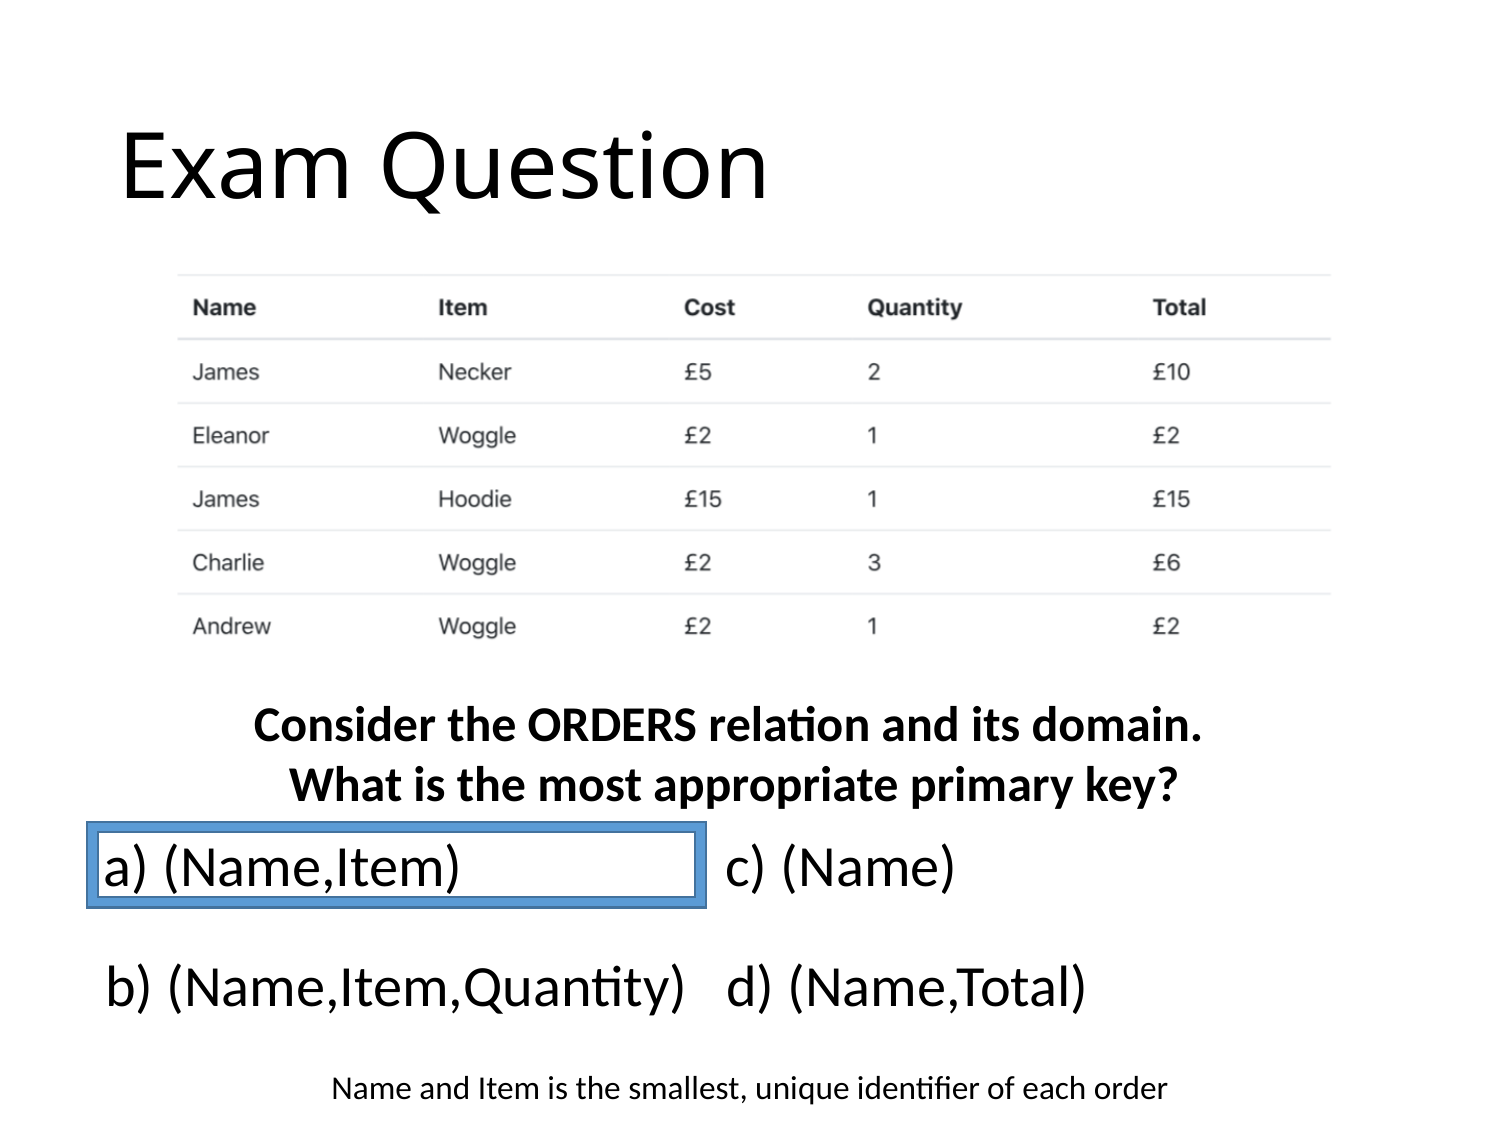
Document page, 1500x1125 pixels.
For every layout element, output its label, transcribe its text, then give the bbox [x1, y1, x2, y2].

picture [171, 264, 1333, 657]
text_box a) (Name,Item) [99, 833, 478, 896]
title Exam Question [103, 59, 1397, 278]
text_box b) (Name,Item,Quantity) [90, 940, 703, 1025]
text_box Name and Item is the smallest, unique identifier of each order [13, 1059, 1487, 1114]
text_box Consider the ORDERS relation and its domain. What is the most appropriate primary key? [68, 684, 1400, 819]
text_box c) (Name) [710, 821, 973, 906]
text_box [86, 821, 707, 909]
text_box d) (Name,Total) [711, 940, 1104, 1025]
